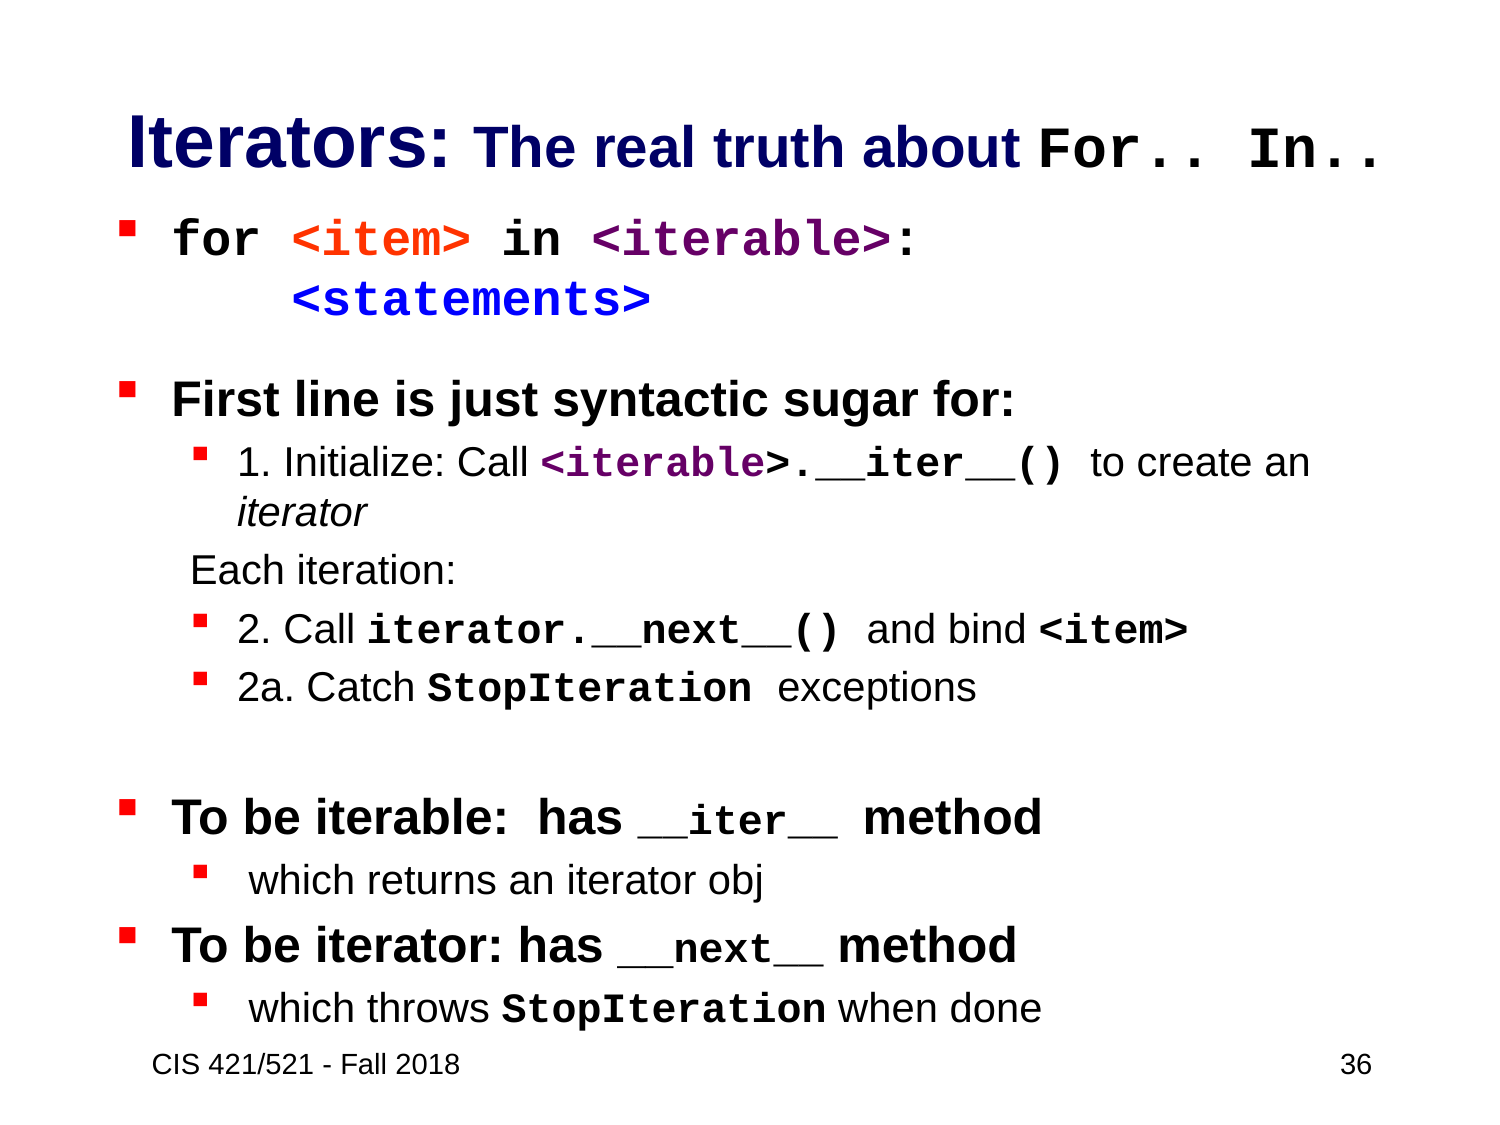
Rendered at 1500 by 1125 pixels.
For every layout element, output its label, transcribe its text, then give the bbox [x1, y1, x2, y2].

list for <item> in <iterable>: <statements> First line is just syntactic sugar for: 1. Initialize: Call <iterable>.__iter__() to create an iterator Each iteration: 2. Call iterator.__next__() and bind <item> 2a. Catch StopIteration exceptions To be iterable: has __iter__ method which returns an iterator obj To be iterator: has __next__ method which throws StopIteration when done [99, 198, 1463, 1011]
title Iterators: The real truth about For.. In.. [112, 99, 1425, 175]
slide_number CIS 421/521 - Fall 2018 [112, 1024, 501, 1101]
slide_number 36 [1074, 1024, 1388, 1101]
